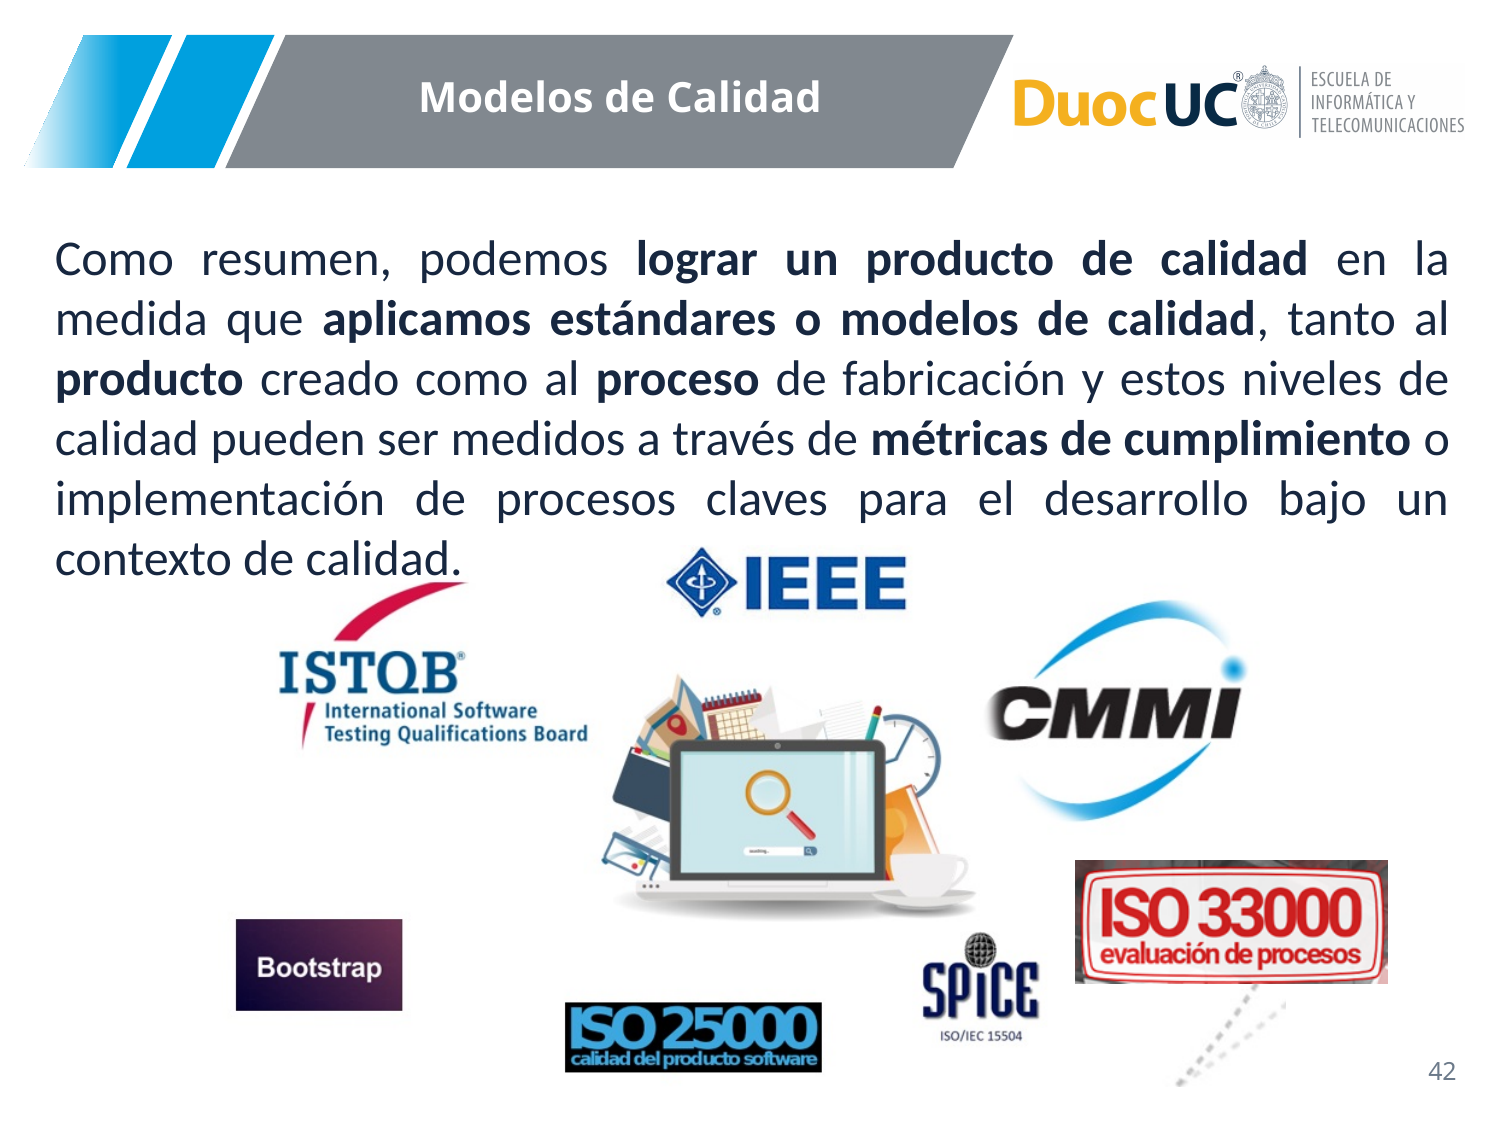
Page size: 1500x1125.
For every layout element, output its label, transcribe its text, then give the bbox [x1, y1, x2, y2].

text_box Modelos de Calidad [289, 63, 951, 128]
picture [1013, 63, 1465, 140]
text_box Como resumen, podemos lograr un producto de calidad en la medida que aplicamos estándares o modelos de calidad, tanto al producto creado como al proceso de fabricación y estos niveles de calidad pueden ser medidos a través de métricas de cumplimiento o implementación de procesos claves para el desarrollo bajo un contexto de calidad. [40, 218, 1465, 593]
picture [218, 545, 1389, 1087]
